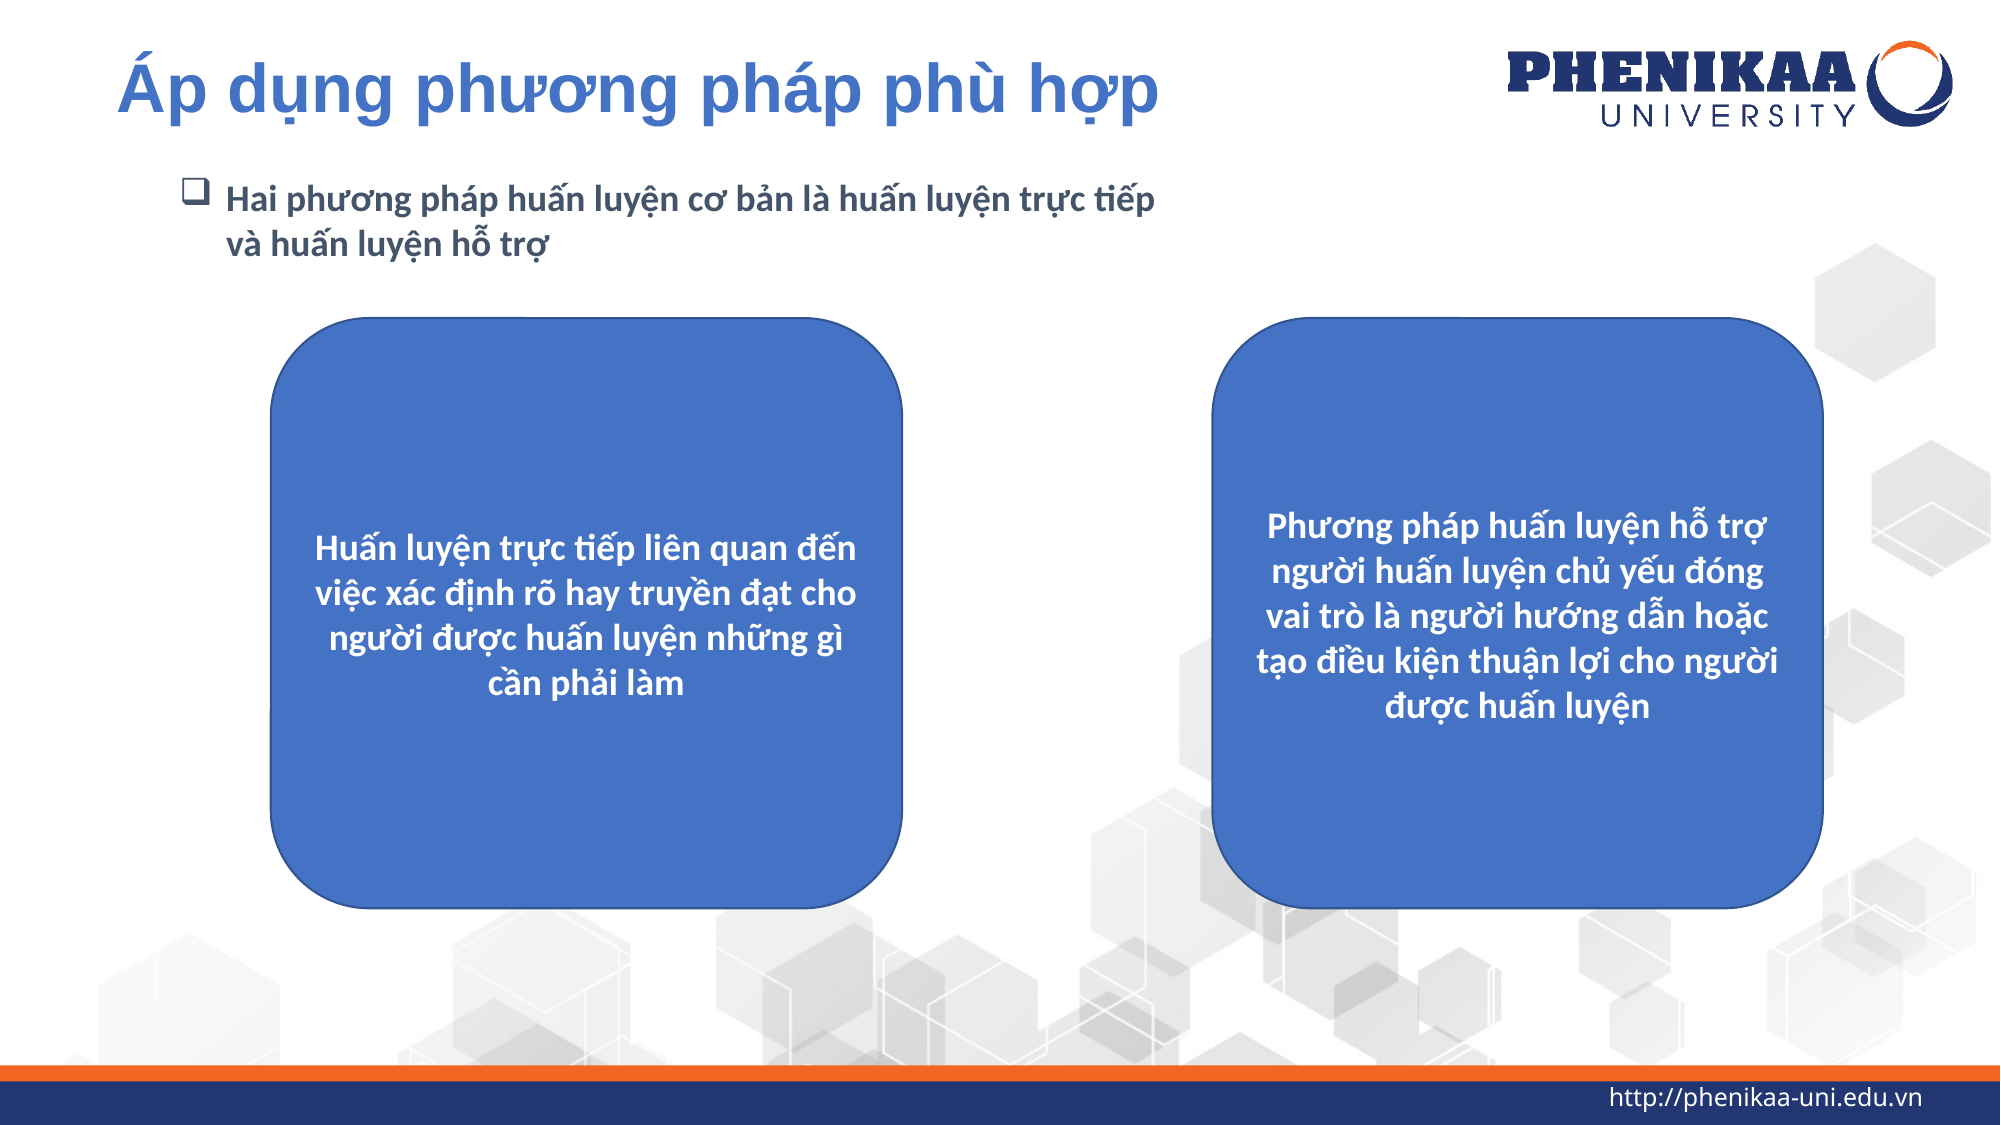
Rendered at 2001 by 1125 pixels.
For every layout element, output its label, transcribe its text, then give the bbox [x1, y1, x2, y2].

picture [0, 0, 2000, 1065]
text_box Phương pháp huấn luyện hỗ trợ người huấn luyện chủ yếu đóng vai trò là người hướng dẫn hoặc tạo điều kiện thuận lợi cho người được huấn luyện [1211, 316, 1824, 910]
text_box Hai phương pháp huấn luyện cơ bản là huấn luyện trực tiếp và huấn luyện hỗ trợ [164, 166, 1213, 317]
title Áp dụng phương pháp phù hợp [101, 46, 1276, 136]
text_box Huấn luyện trực tiếp liên quan đến việc xác định rõ hay truyền đạt cho người được huấn luyện những gì cần phải làm [269, 316, 904, 910]
